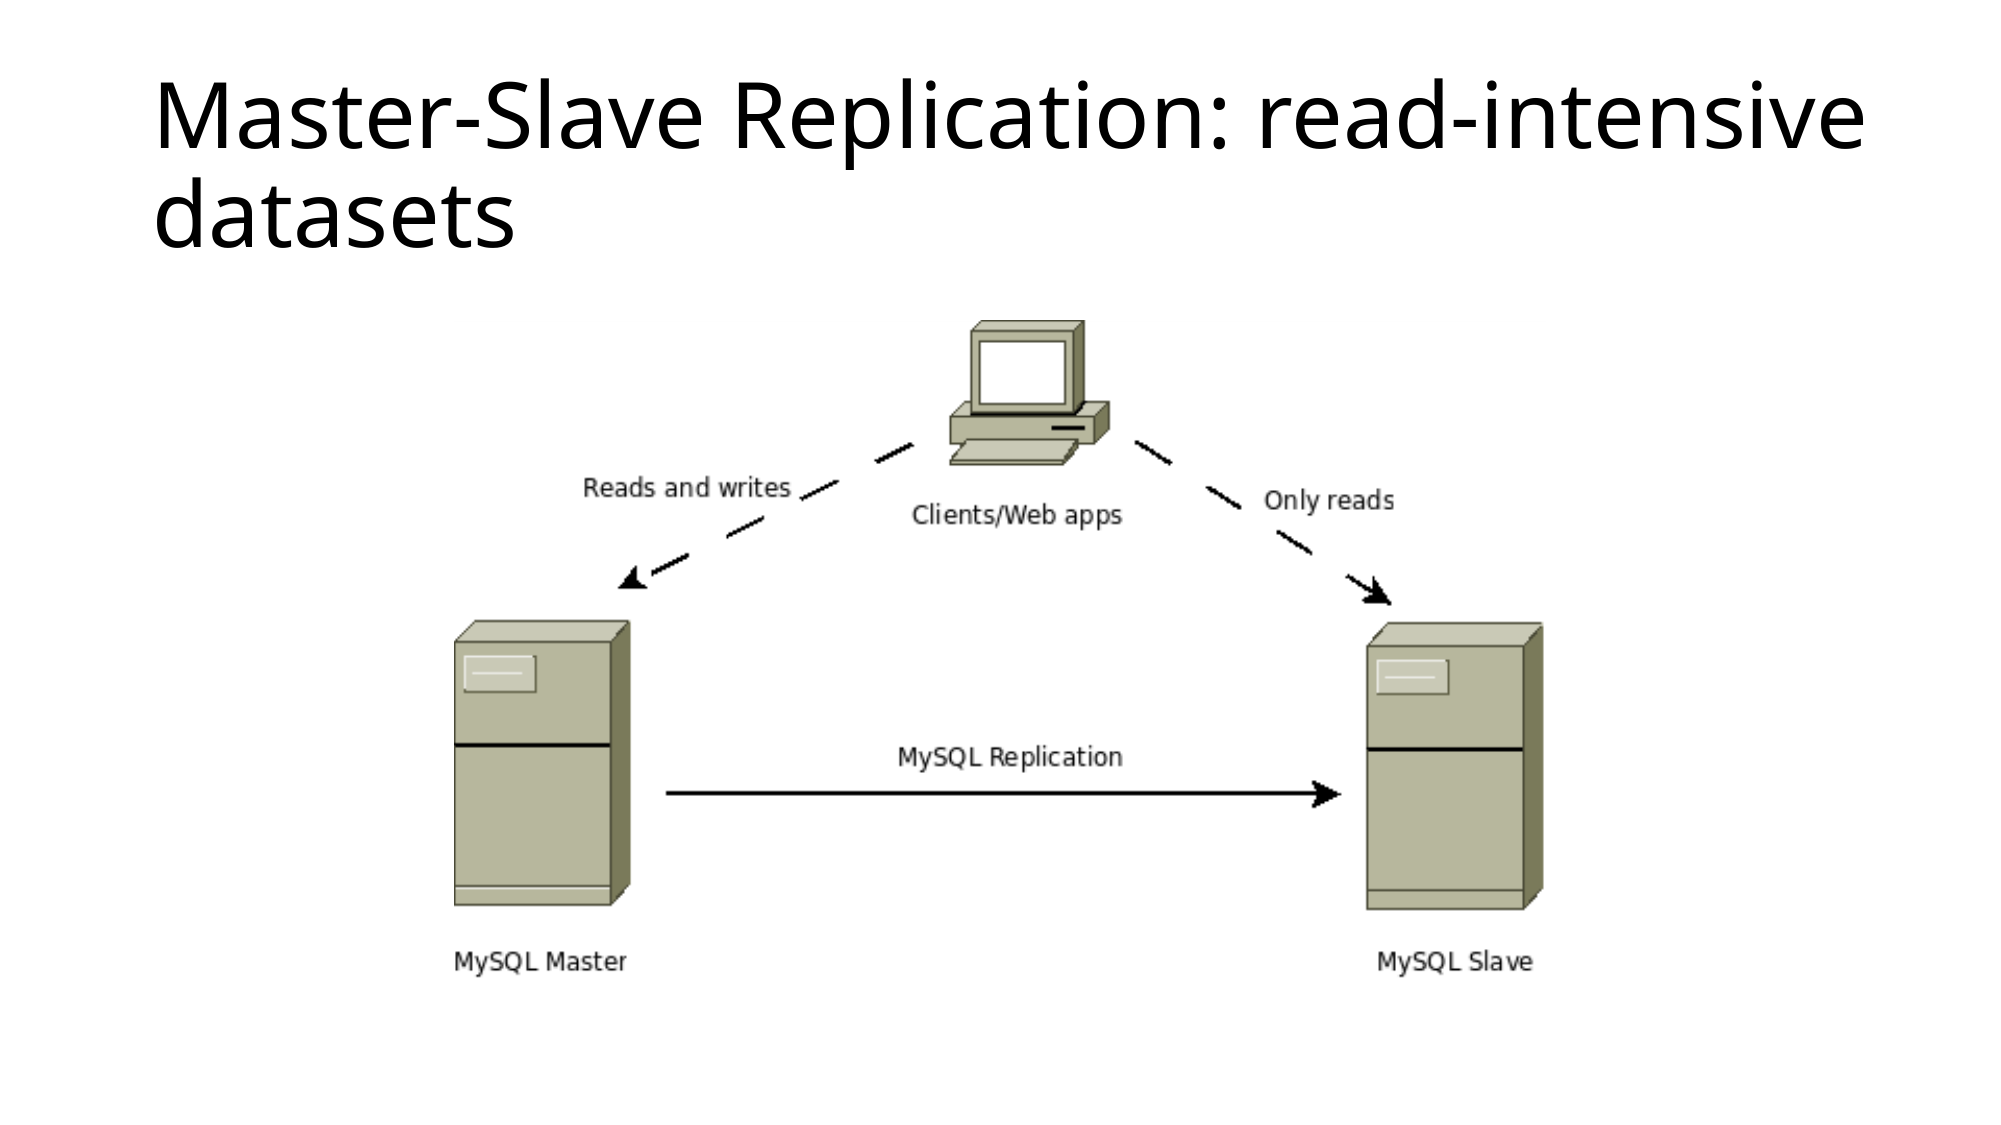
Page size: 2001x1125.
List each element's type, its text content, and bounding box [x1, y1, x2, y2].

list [454, 320, 1546, 992]
title Master-Slave Replication: read-intensive datasets [137, 59, 2000, 278]
